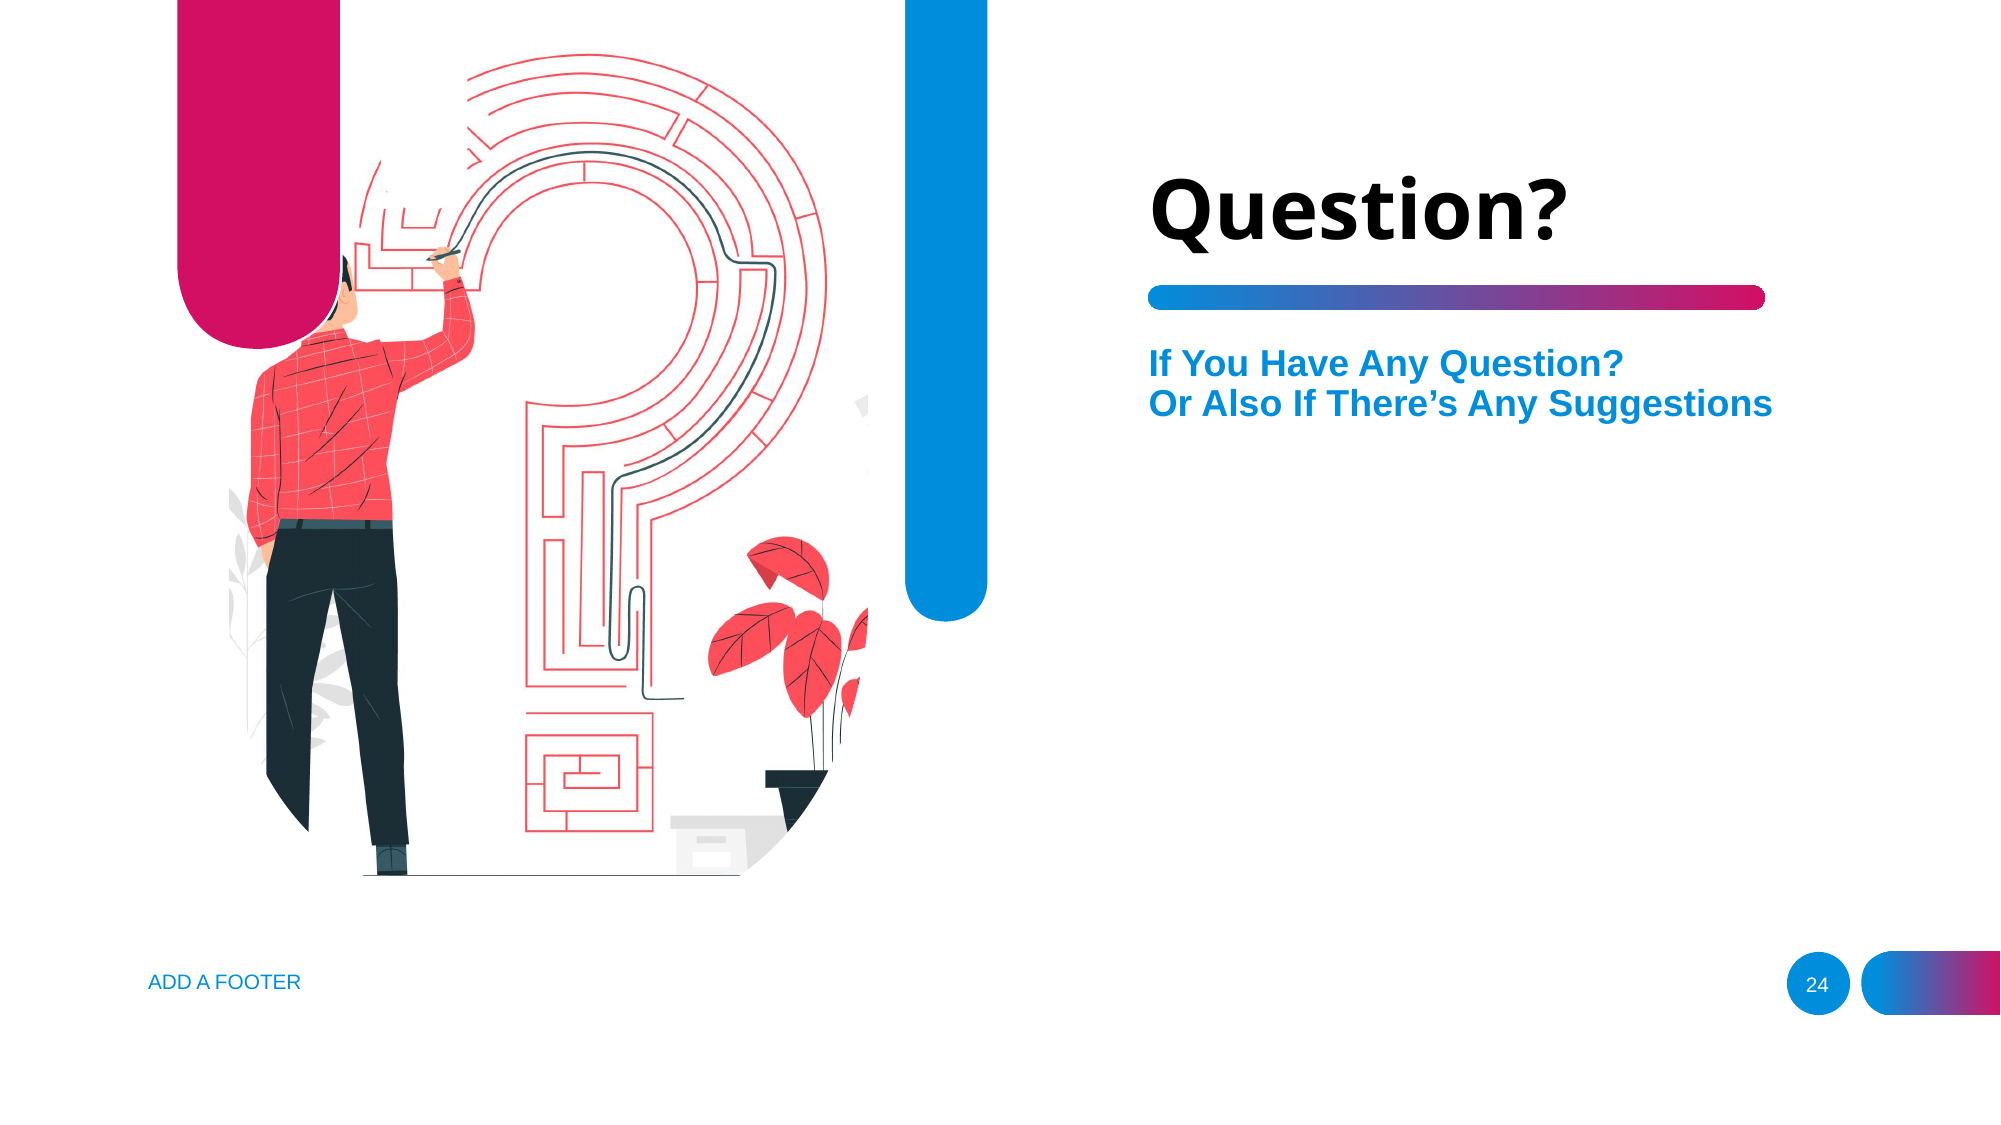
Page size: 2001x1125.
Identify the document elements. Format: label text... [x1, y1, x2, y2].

list If You Have Any Question? Or Also If There’s Any Suggestions [1133, 336, 1880, 442]
slide_number 24 [1772, 954, 1863, 1015]
footer ADD A FOOTER [133, 951, 775, 1011]
picture [229, 0, 869, 928]
title Question? [1133, 148, 1873, 278]
